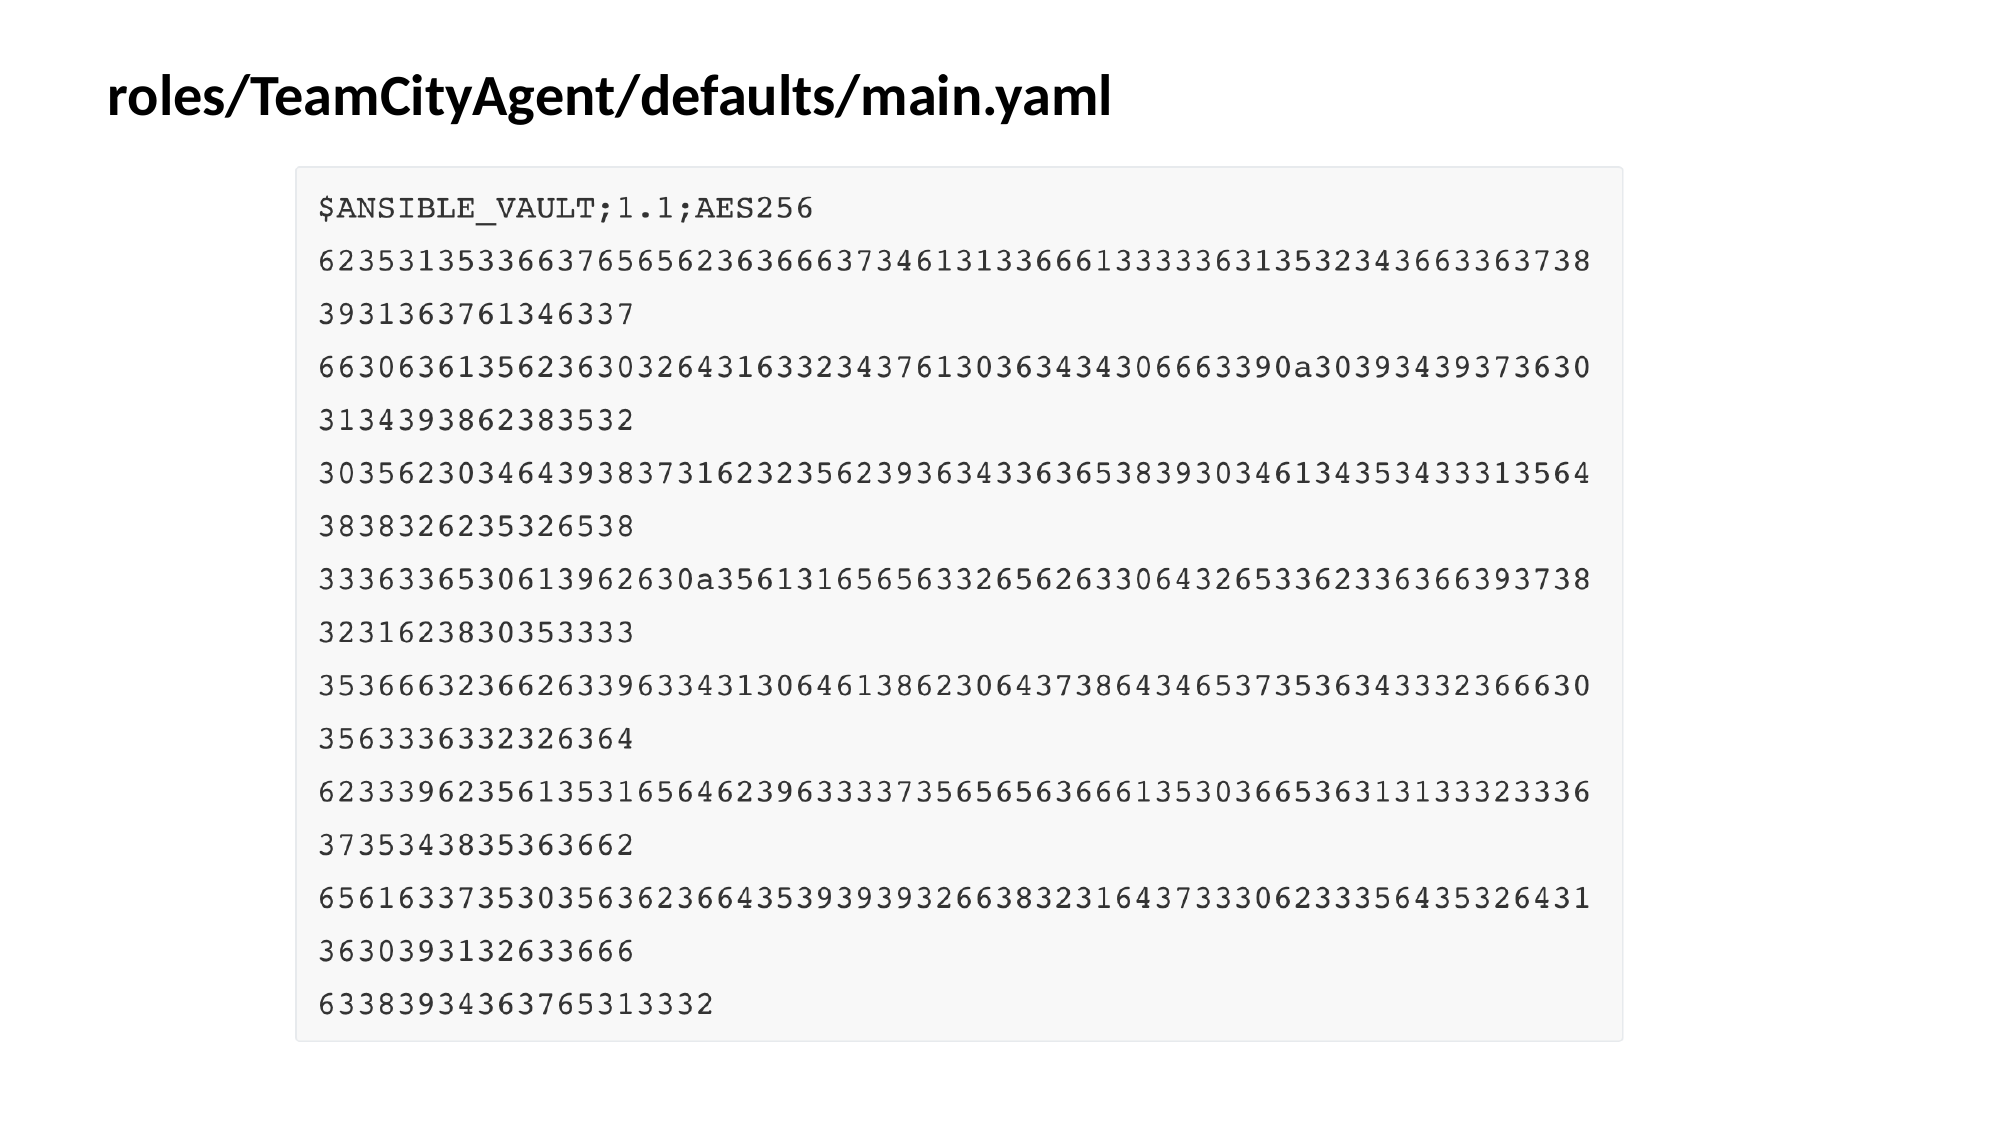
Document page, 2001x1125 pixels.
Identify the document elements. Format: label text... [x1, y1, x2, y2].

picture [283, 159, 1633, 1050]
text_box roles/TeamCityAgent/defaults/main.yaml [93, 50, 1143, 135]
